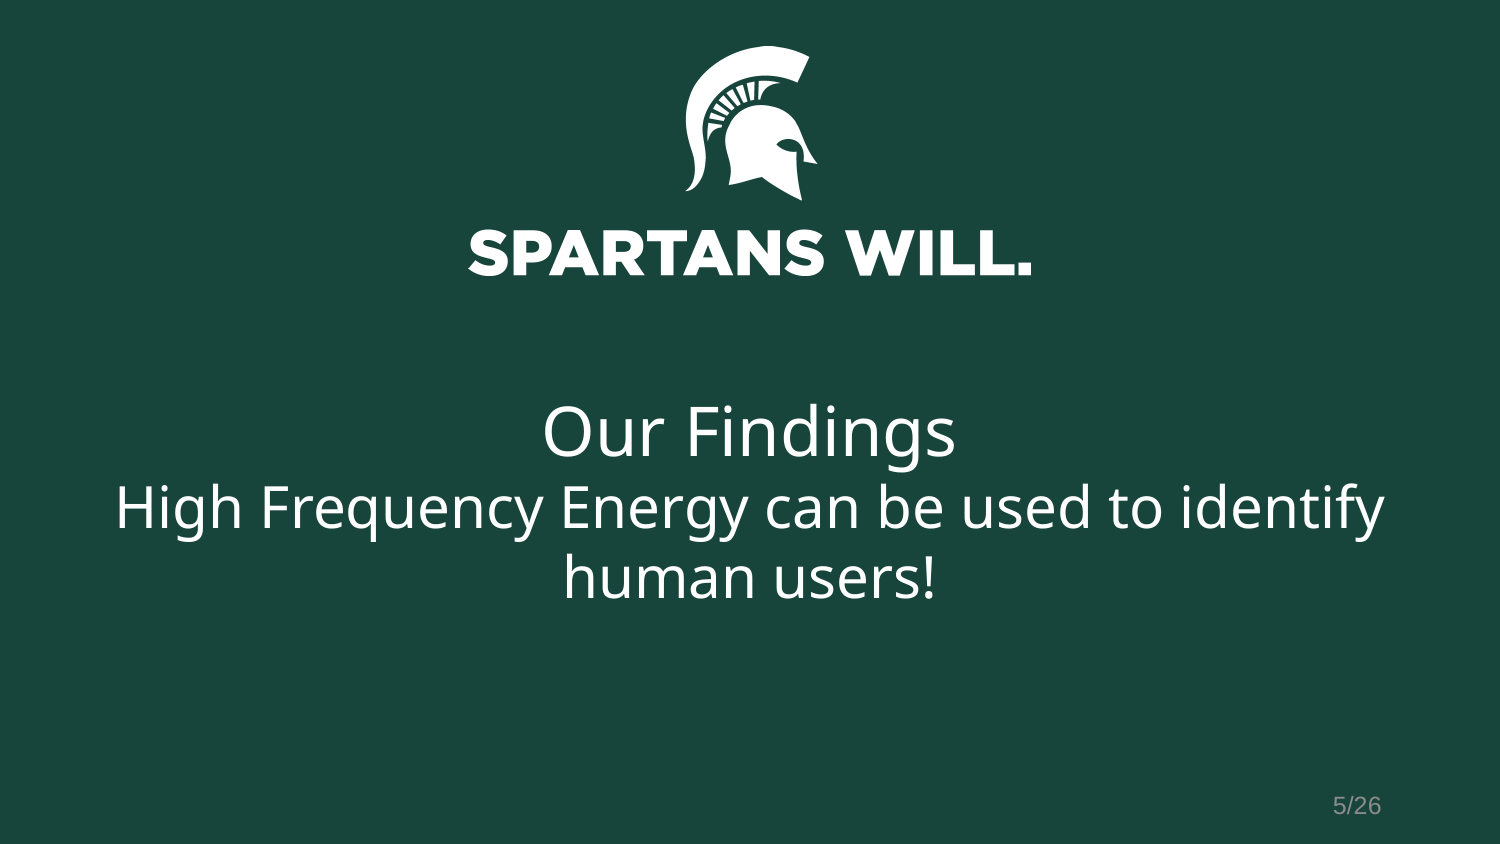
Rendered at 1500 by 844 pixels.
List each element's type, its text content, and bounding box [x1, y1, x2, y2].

title Our Findings High Frequency Energy can be used to identify human users! [75, 380, 1425, 521]
slide_number 5/26 [1059, 782, 1397, 828]
picture [468, 46, 1031, 276]
